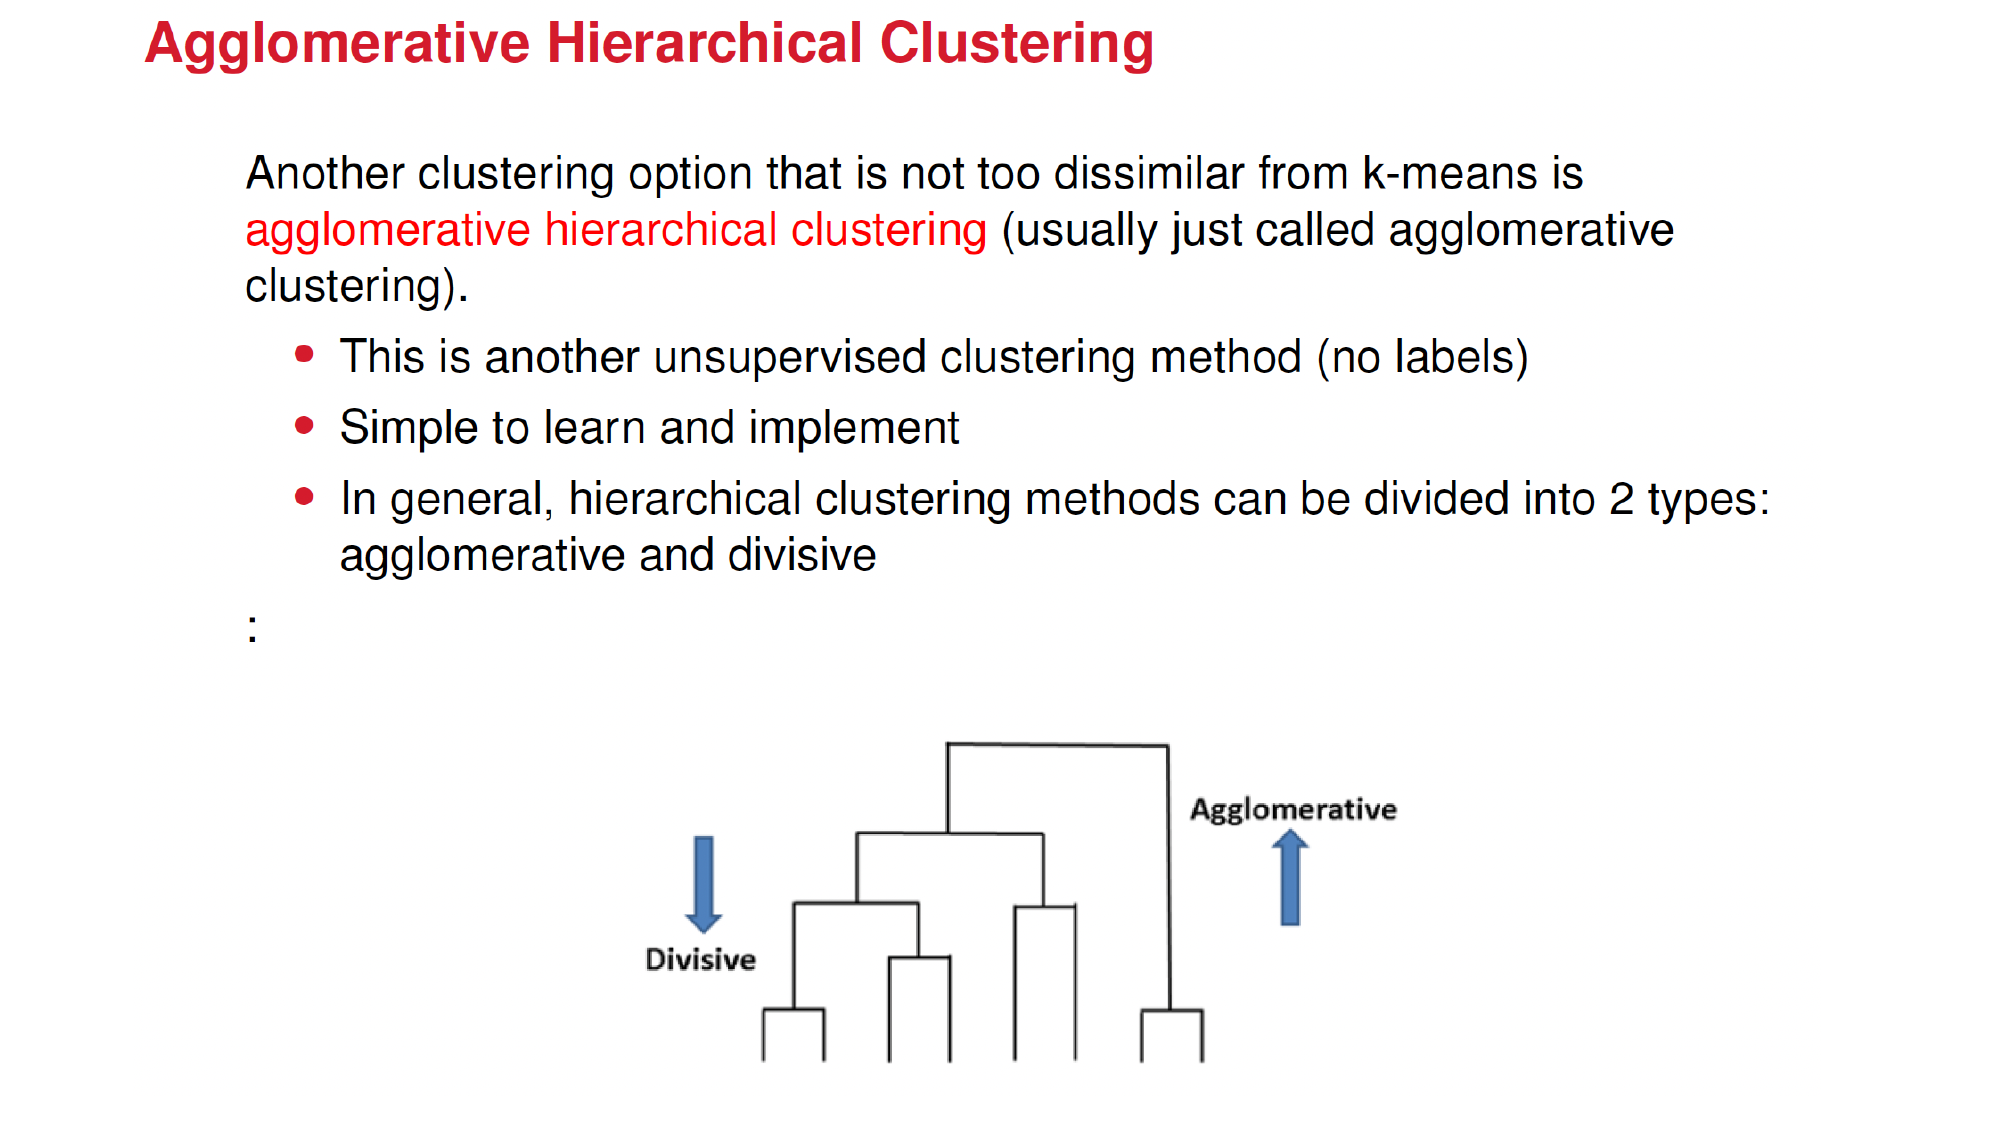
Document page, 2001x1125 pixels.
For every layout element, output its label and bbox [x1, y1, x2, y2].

picture [133, 0, 1822, 1097]
